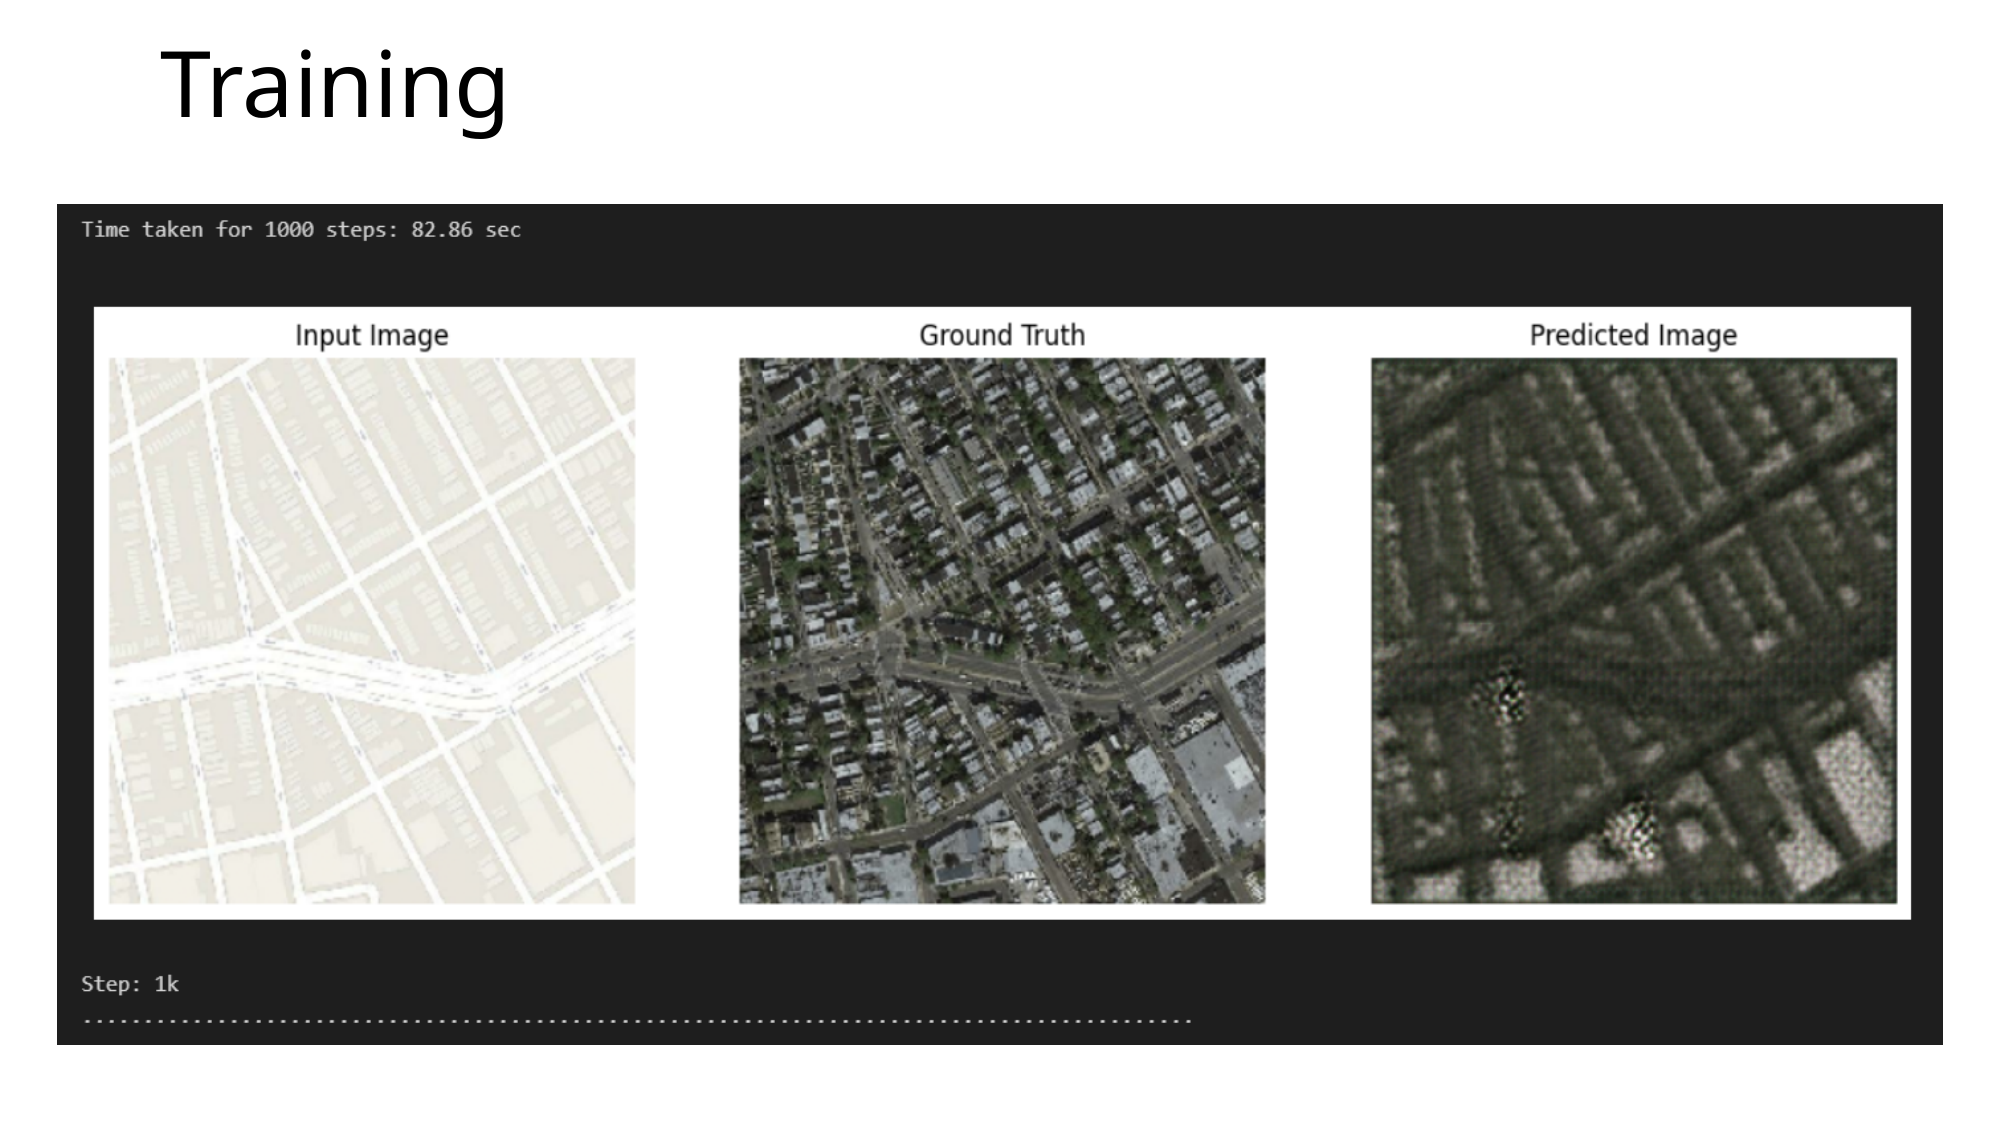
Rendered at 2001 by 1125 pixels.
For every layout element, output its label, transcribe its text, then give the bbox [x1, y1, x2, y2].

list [57, 205, 1943, 1045]
title Training [145, 3, 1871, 172]
